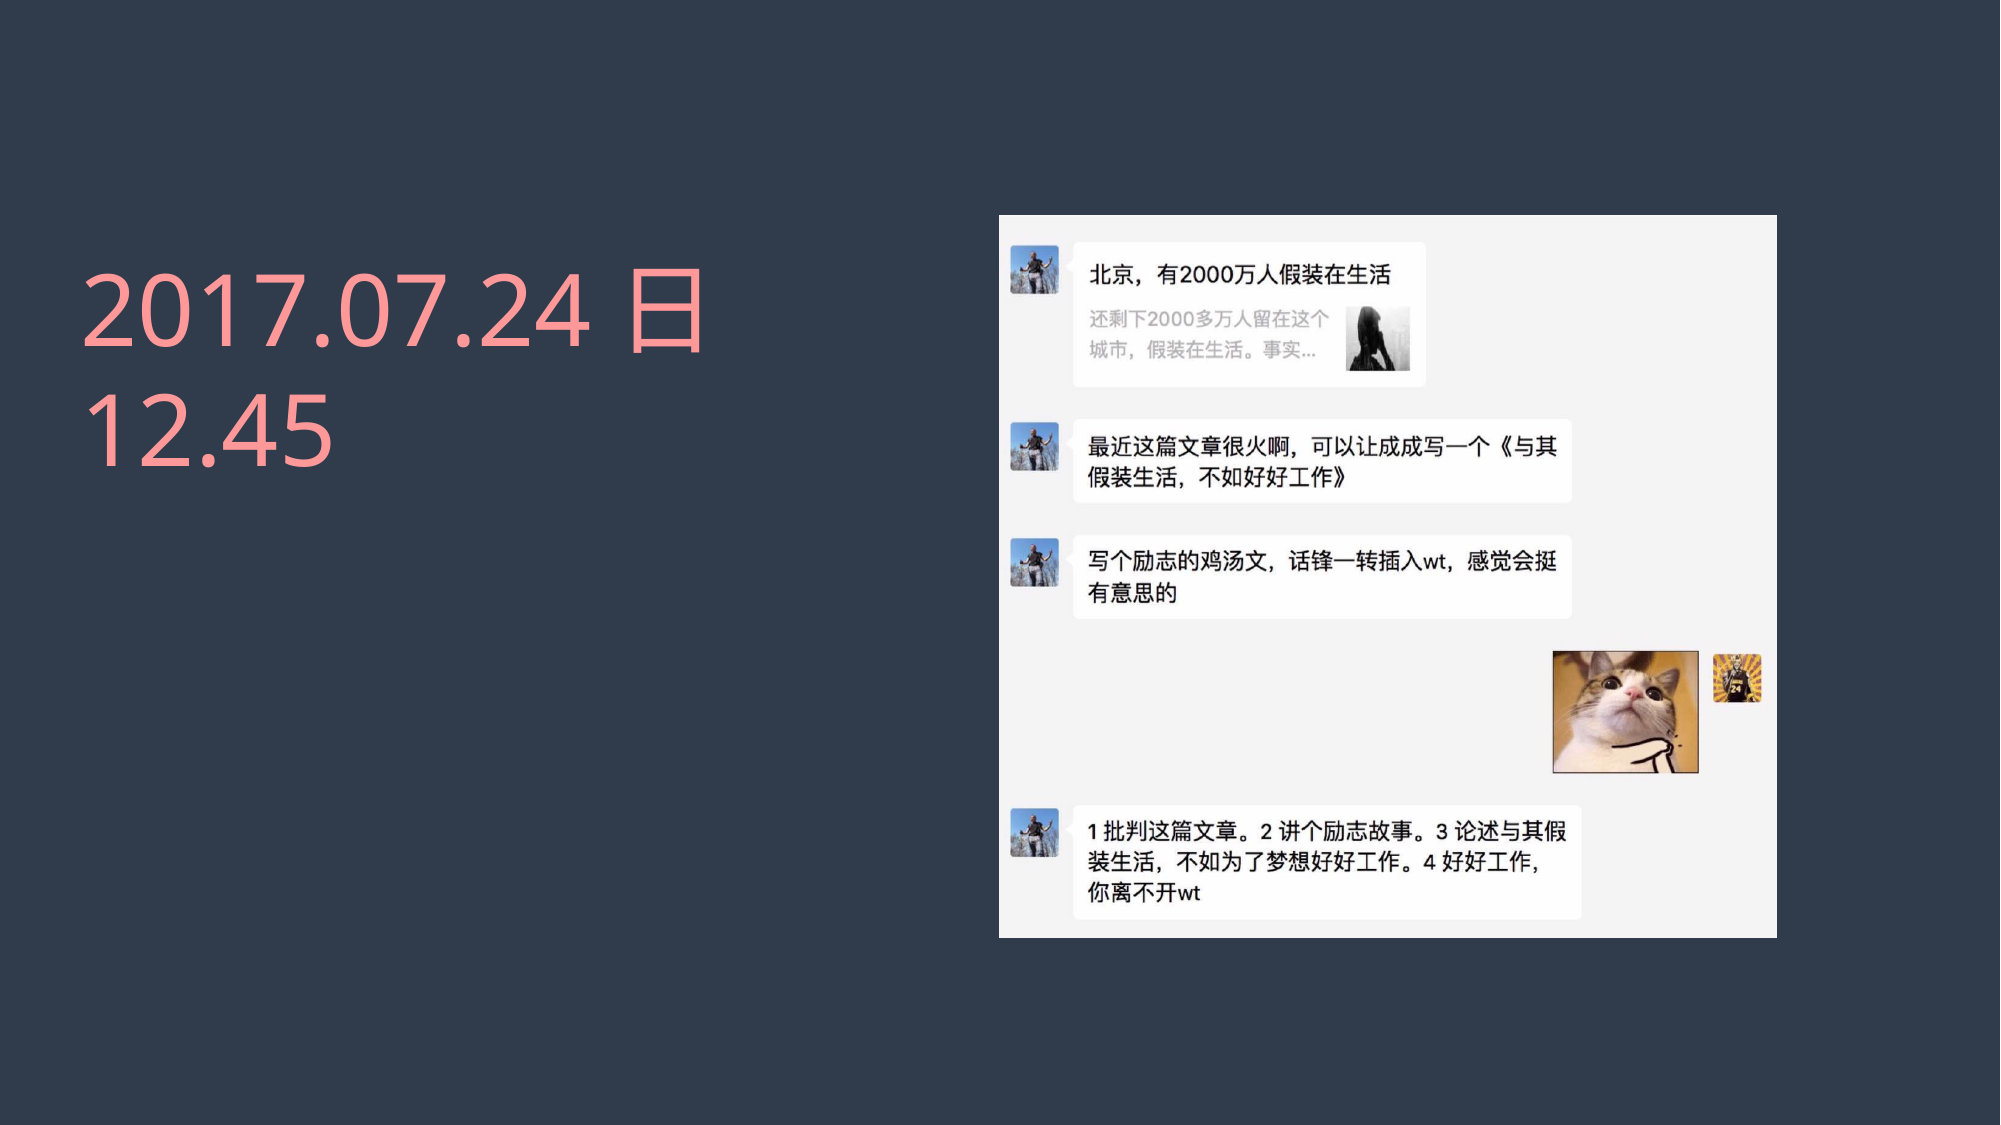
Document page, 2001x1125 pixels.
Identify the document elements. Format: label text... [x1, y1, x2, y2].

text_box 2017.07.24日 12.45 [66, 239, 732, 494]
picture [999, 215, 1777, 938]
